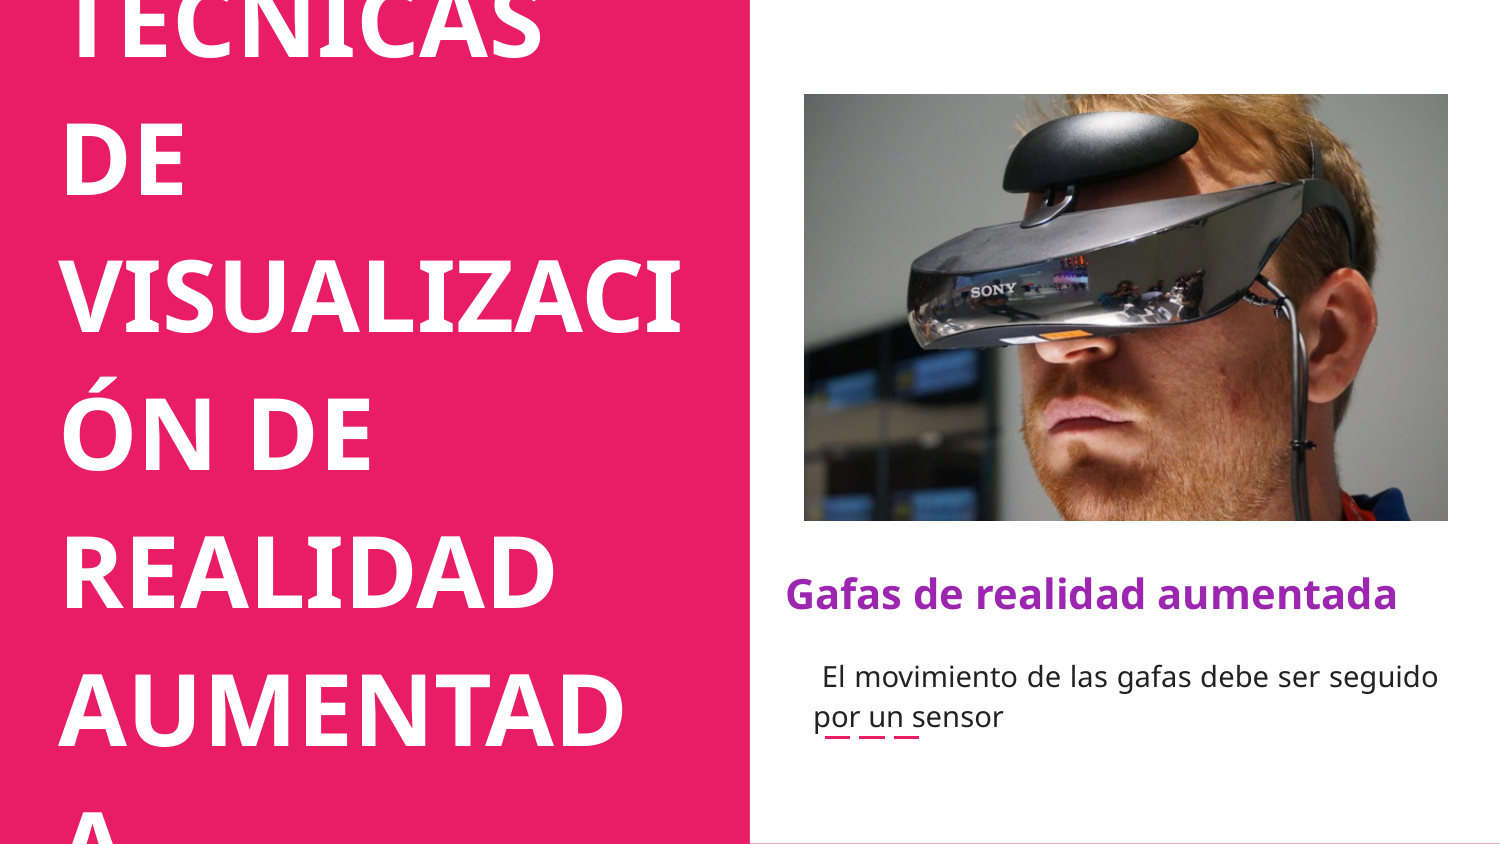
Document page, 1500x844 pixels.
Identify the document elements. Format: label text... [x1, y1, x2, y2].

list Gafas de realidad aumentada [770, 546, 1483, 633]
list El movimiento de las gafas debe ser seguido por un sensor [798, 640, 1455, 746]
picture [804, 93, 1448, 522]
title TÉCNICAS DE VISUALIZACIÓN DE REALIDAD AUMENTADA [43, 298, 708, 546]
